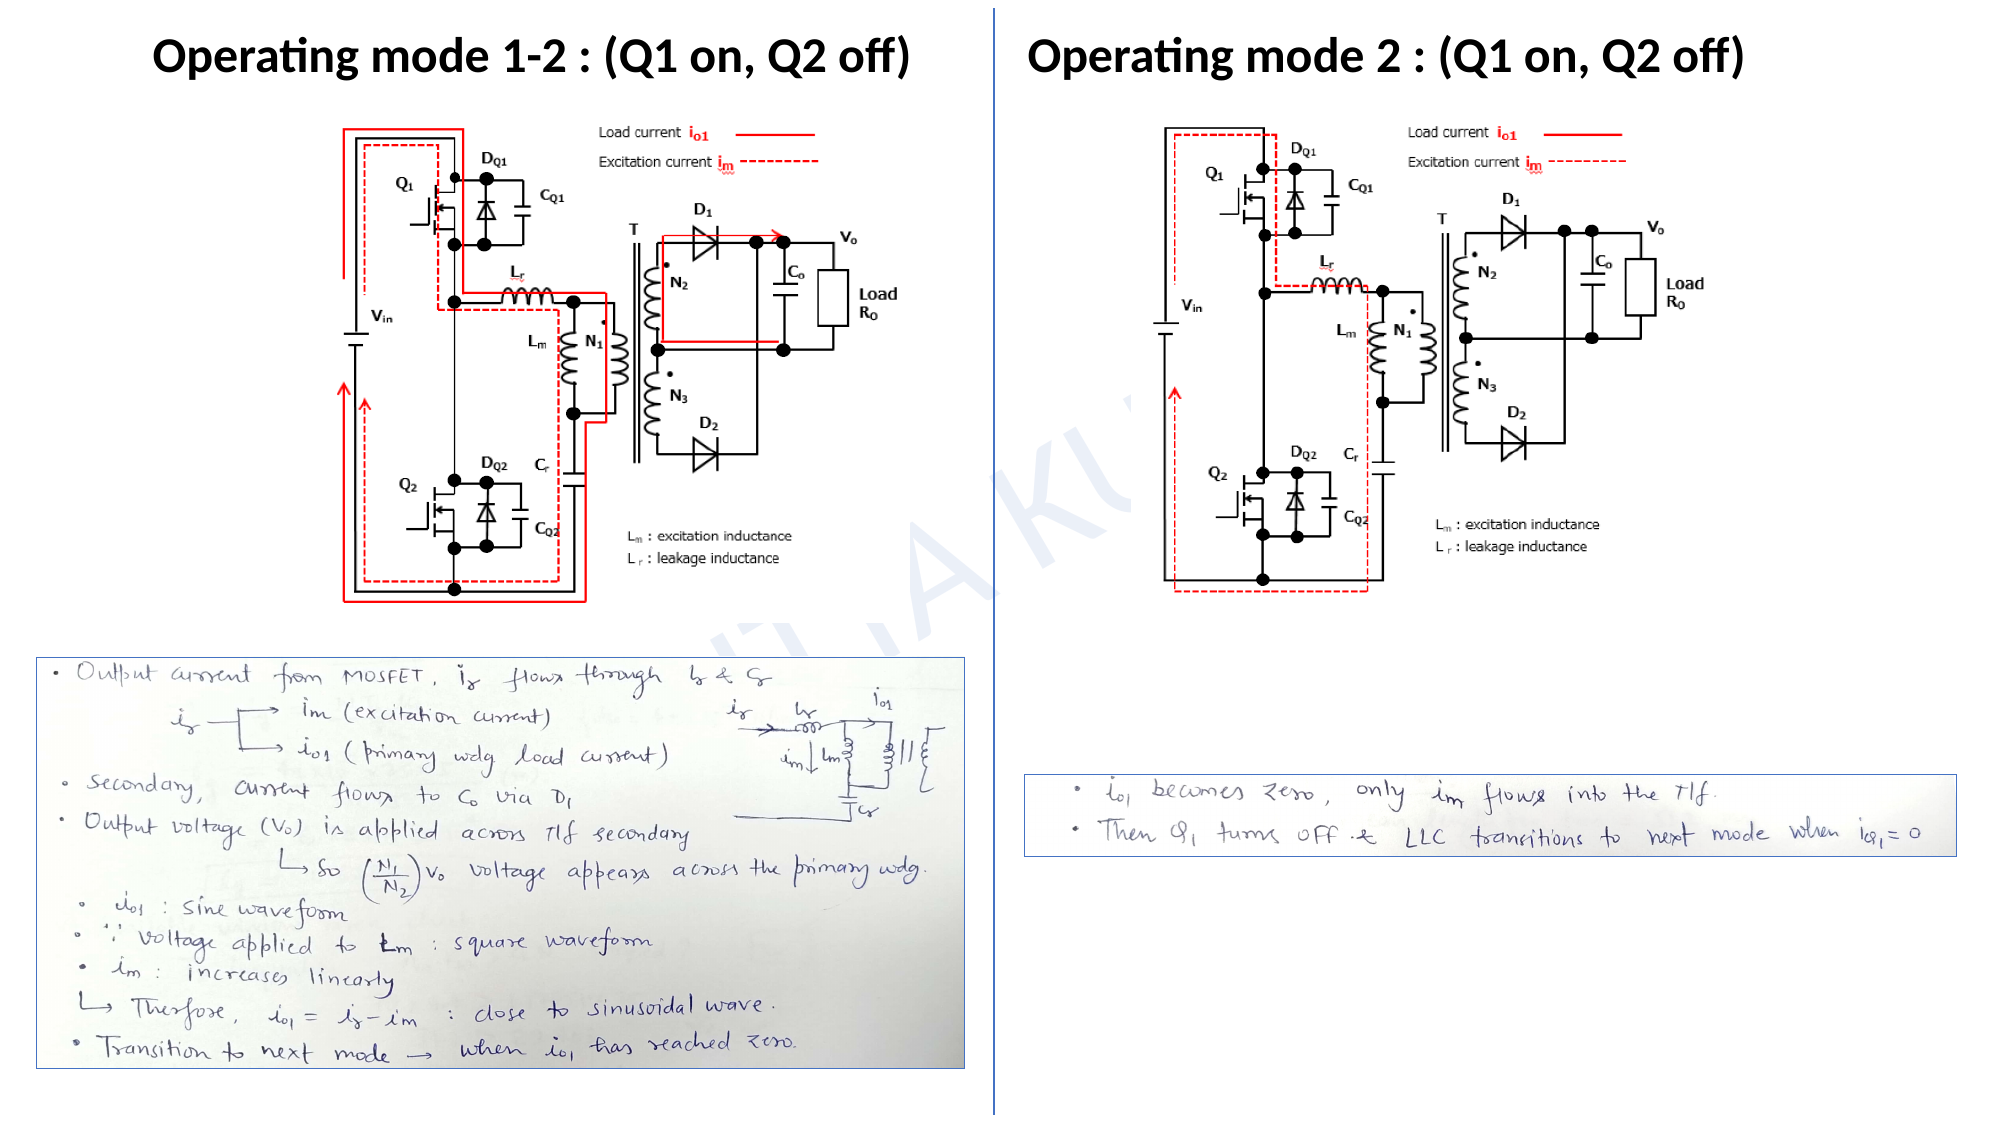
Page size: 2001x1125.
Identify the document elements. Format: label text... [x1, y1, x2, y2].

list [318, 106, 910, 623]
picture [1131, 106, 1723, 603]
picture [1024, 774, 1957, 857]
list Operating mode 2 : (Q1 on, Q2 off) [1012, 8, 1863, 91]
picture [36, 656, 965, 1069]
list Operating mode 1-2 : (Q1 on, Q2 off) [137, 8, 984, 91]
